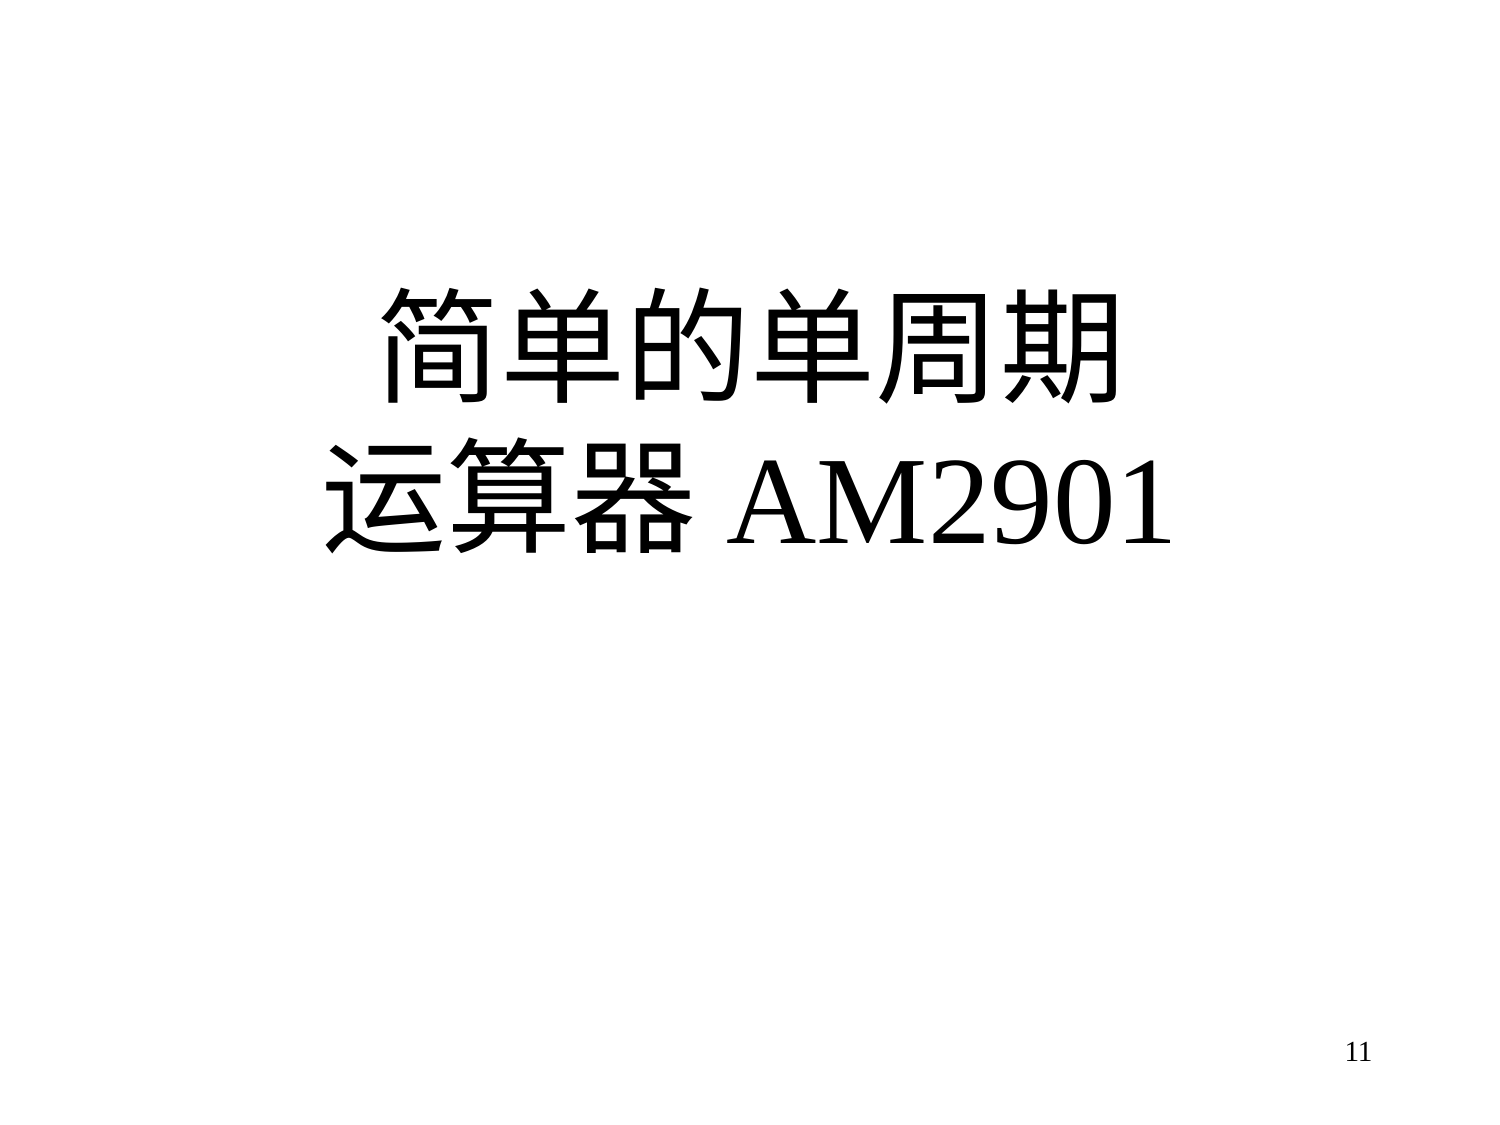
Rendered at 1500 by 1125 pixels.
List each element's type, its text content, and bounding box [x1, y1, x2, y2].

slide_number 11 [1074, 1025, 1388, 1100]
title 简单的单周期 运算器AM2901 [187, 184, 1313, 576]
